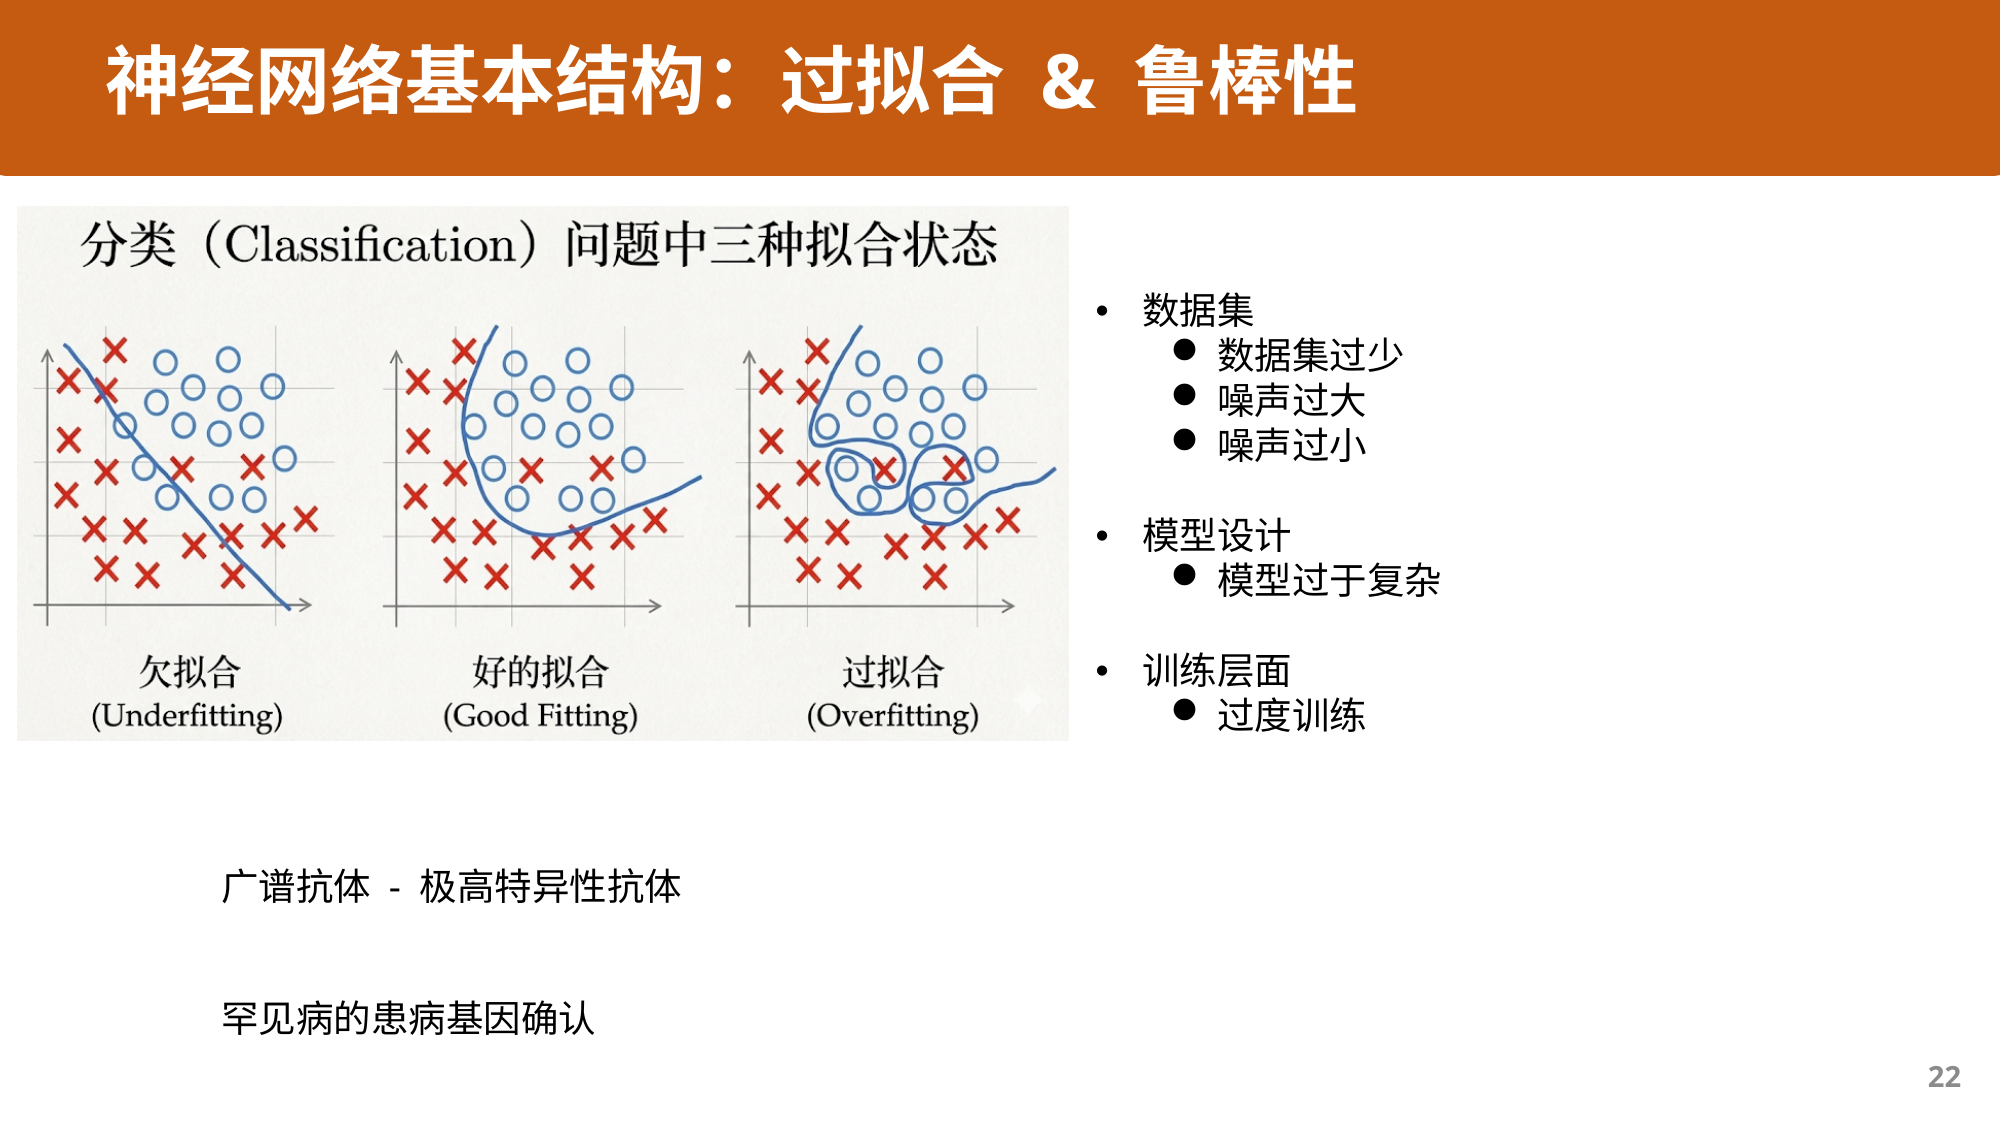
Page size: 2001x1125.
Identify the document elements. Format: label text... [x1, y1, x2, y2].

text_box 数据集 数据集过少 噪声过大 噪声过小 模型设计 模型过于复杂 训练层面 过度训练 [1080, 280, 2000, 746]
slide_number 22 [1865, 1047, 1977, 1108]
text_box 神经网络基本结构：过拟合 & 鲁棒性 [90, 26, 1374, 132]
picture [17, 206, 1069, 741]
text_box 广谱抗体 - 极高特异性抗体 [206, 855, 770, 916]
text_box 罕见病的患病基因确认 [206, 986, 645, 1047]
text_box [0, 0, 2000, 178]
